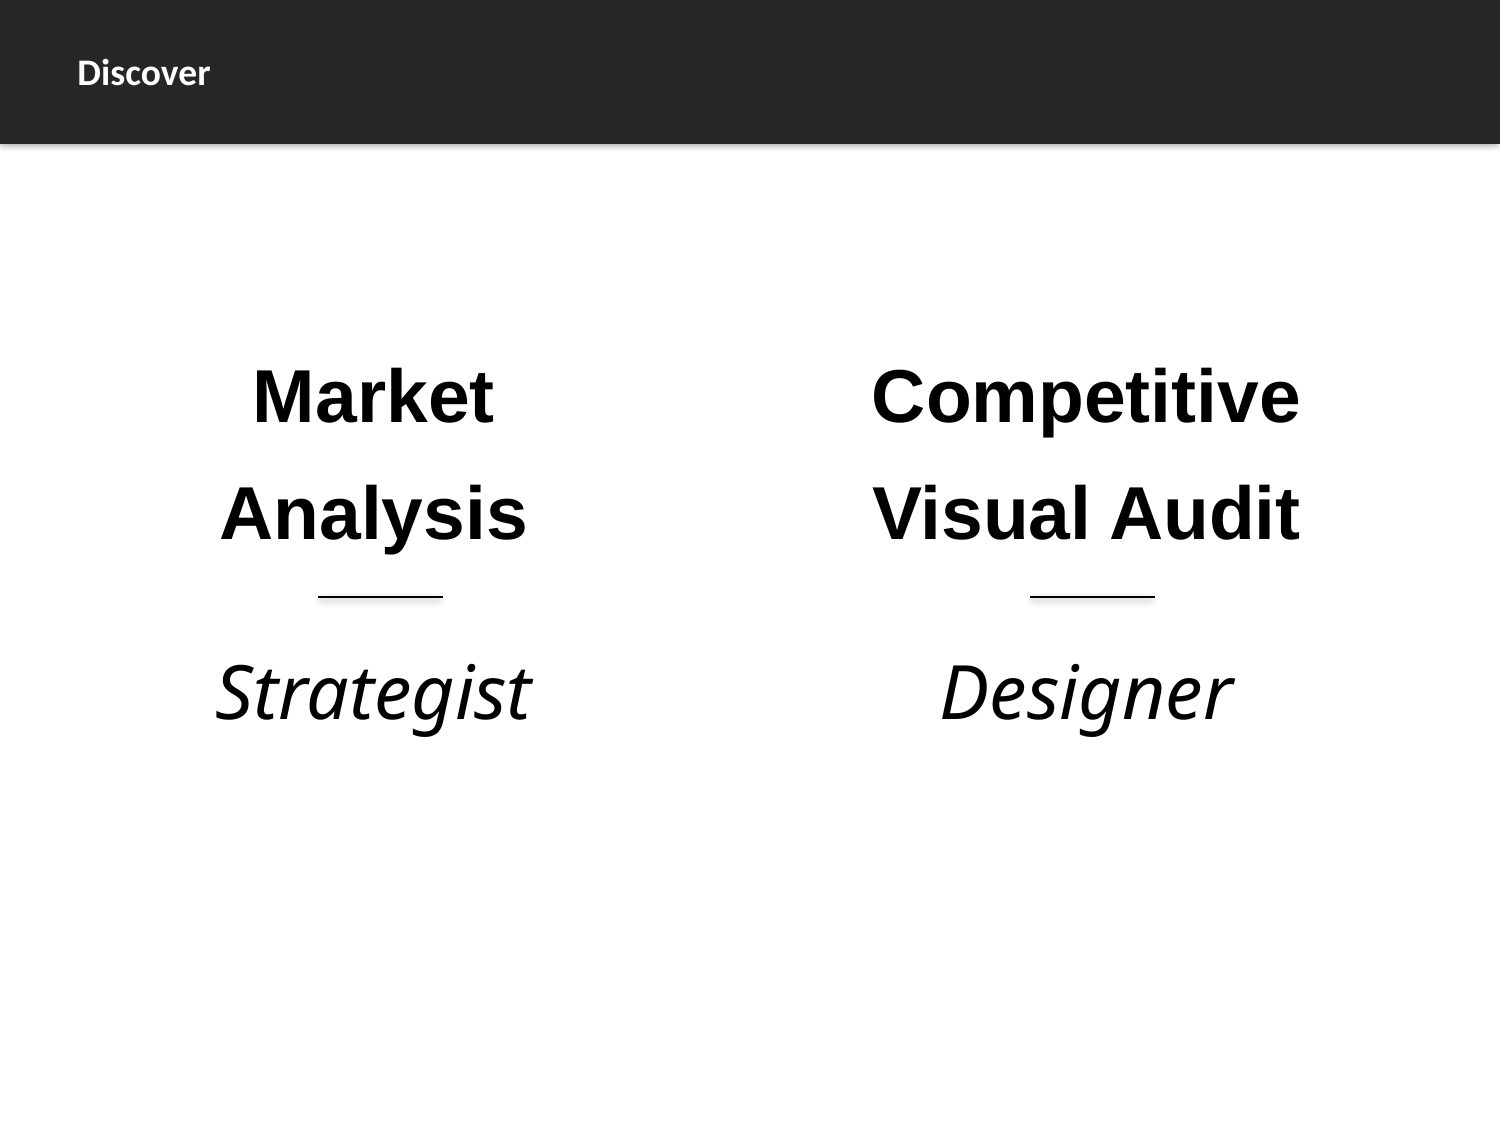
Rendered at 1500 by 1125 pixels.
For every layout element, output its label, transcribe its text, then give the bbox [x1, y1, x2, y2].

text_box Discover [62, 40, 226, 101]
text_box [0, 0, 1500, 145]
text_box Competitive Visual Audit Designer [805, 313, 1368, 743]
text_box Market Analysis Strategist [80, 313, 668, 743]
